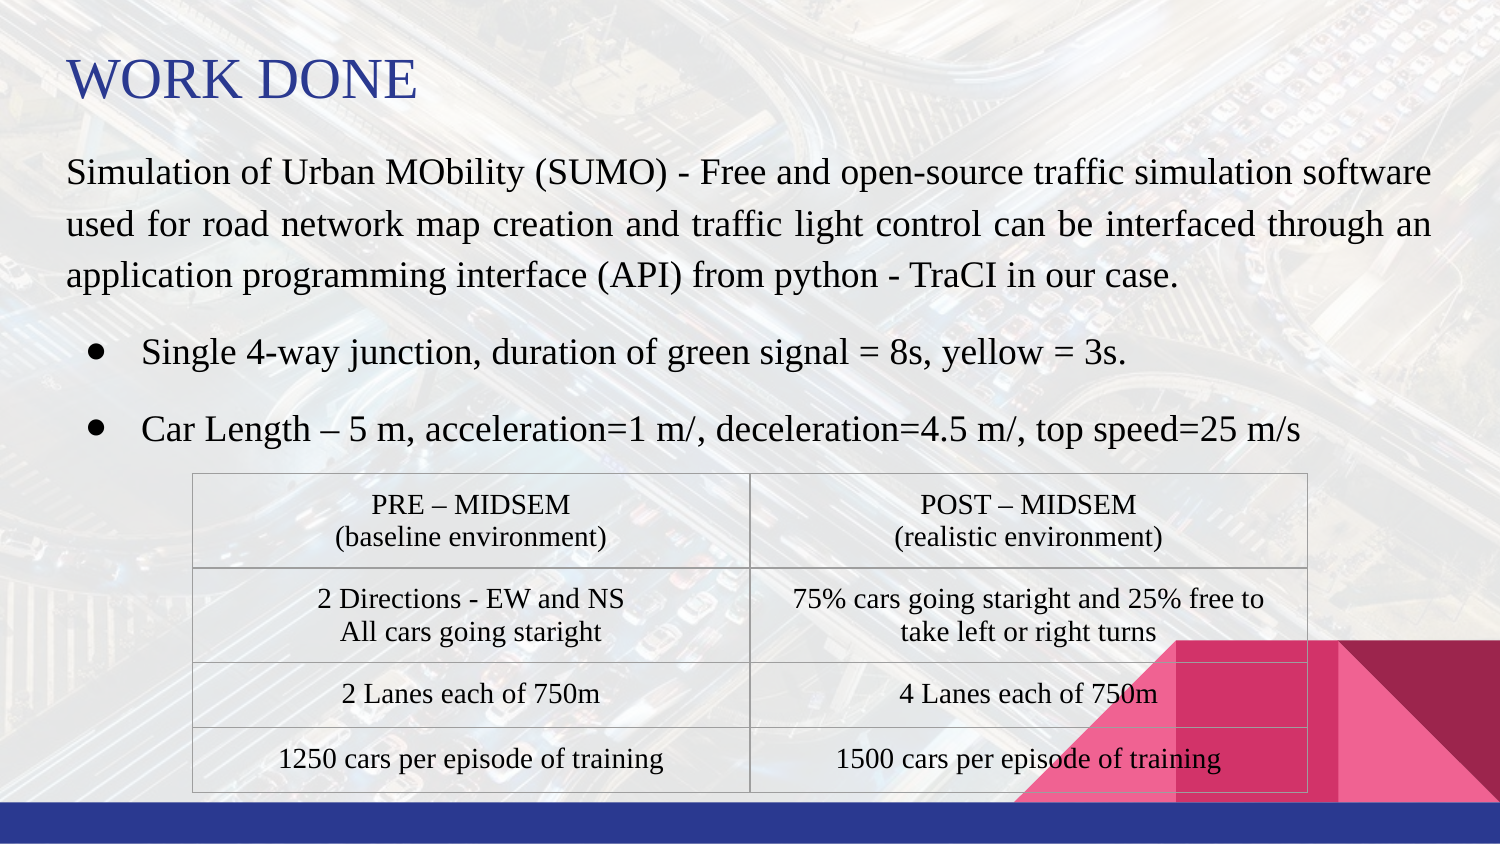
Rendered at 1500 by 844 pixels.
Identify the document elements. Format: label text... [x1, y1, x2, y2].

table_cell 1250 cars per episode of training [193, 728, 749, 792]
title WORK DONE [51, 25, 1449, 126]
table_cell 4 Lanes each of 750m [751, 663, 1307, 727]
table_header POST – MIDSEM (realistic environment) [751, 474, 1307, 567]
table_cell 2 Lanes each of 750m [193, 663, 749, 727]
table_cell 1500 cars per episode of training [751, 728, 1307, 792]
table_cell 75% cars going staright and 25% free to take left or right turns [751, 569, 1307, 662]
table_header PRE – MIDSEM (baseline environment) [193, 474, 749, 567]
table_cell 2 Directions - EW and NS All cars going staright [193, 569, 749, 662]
